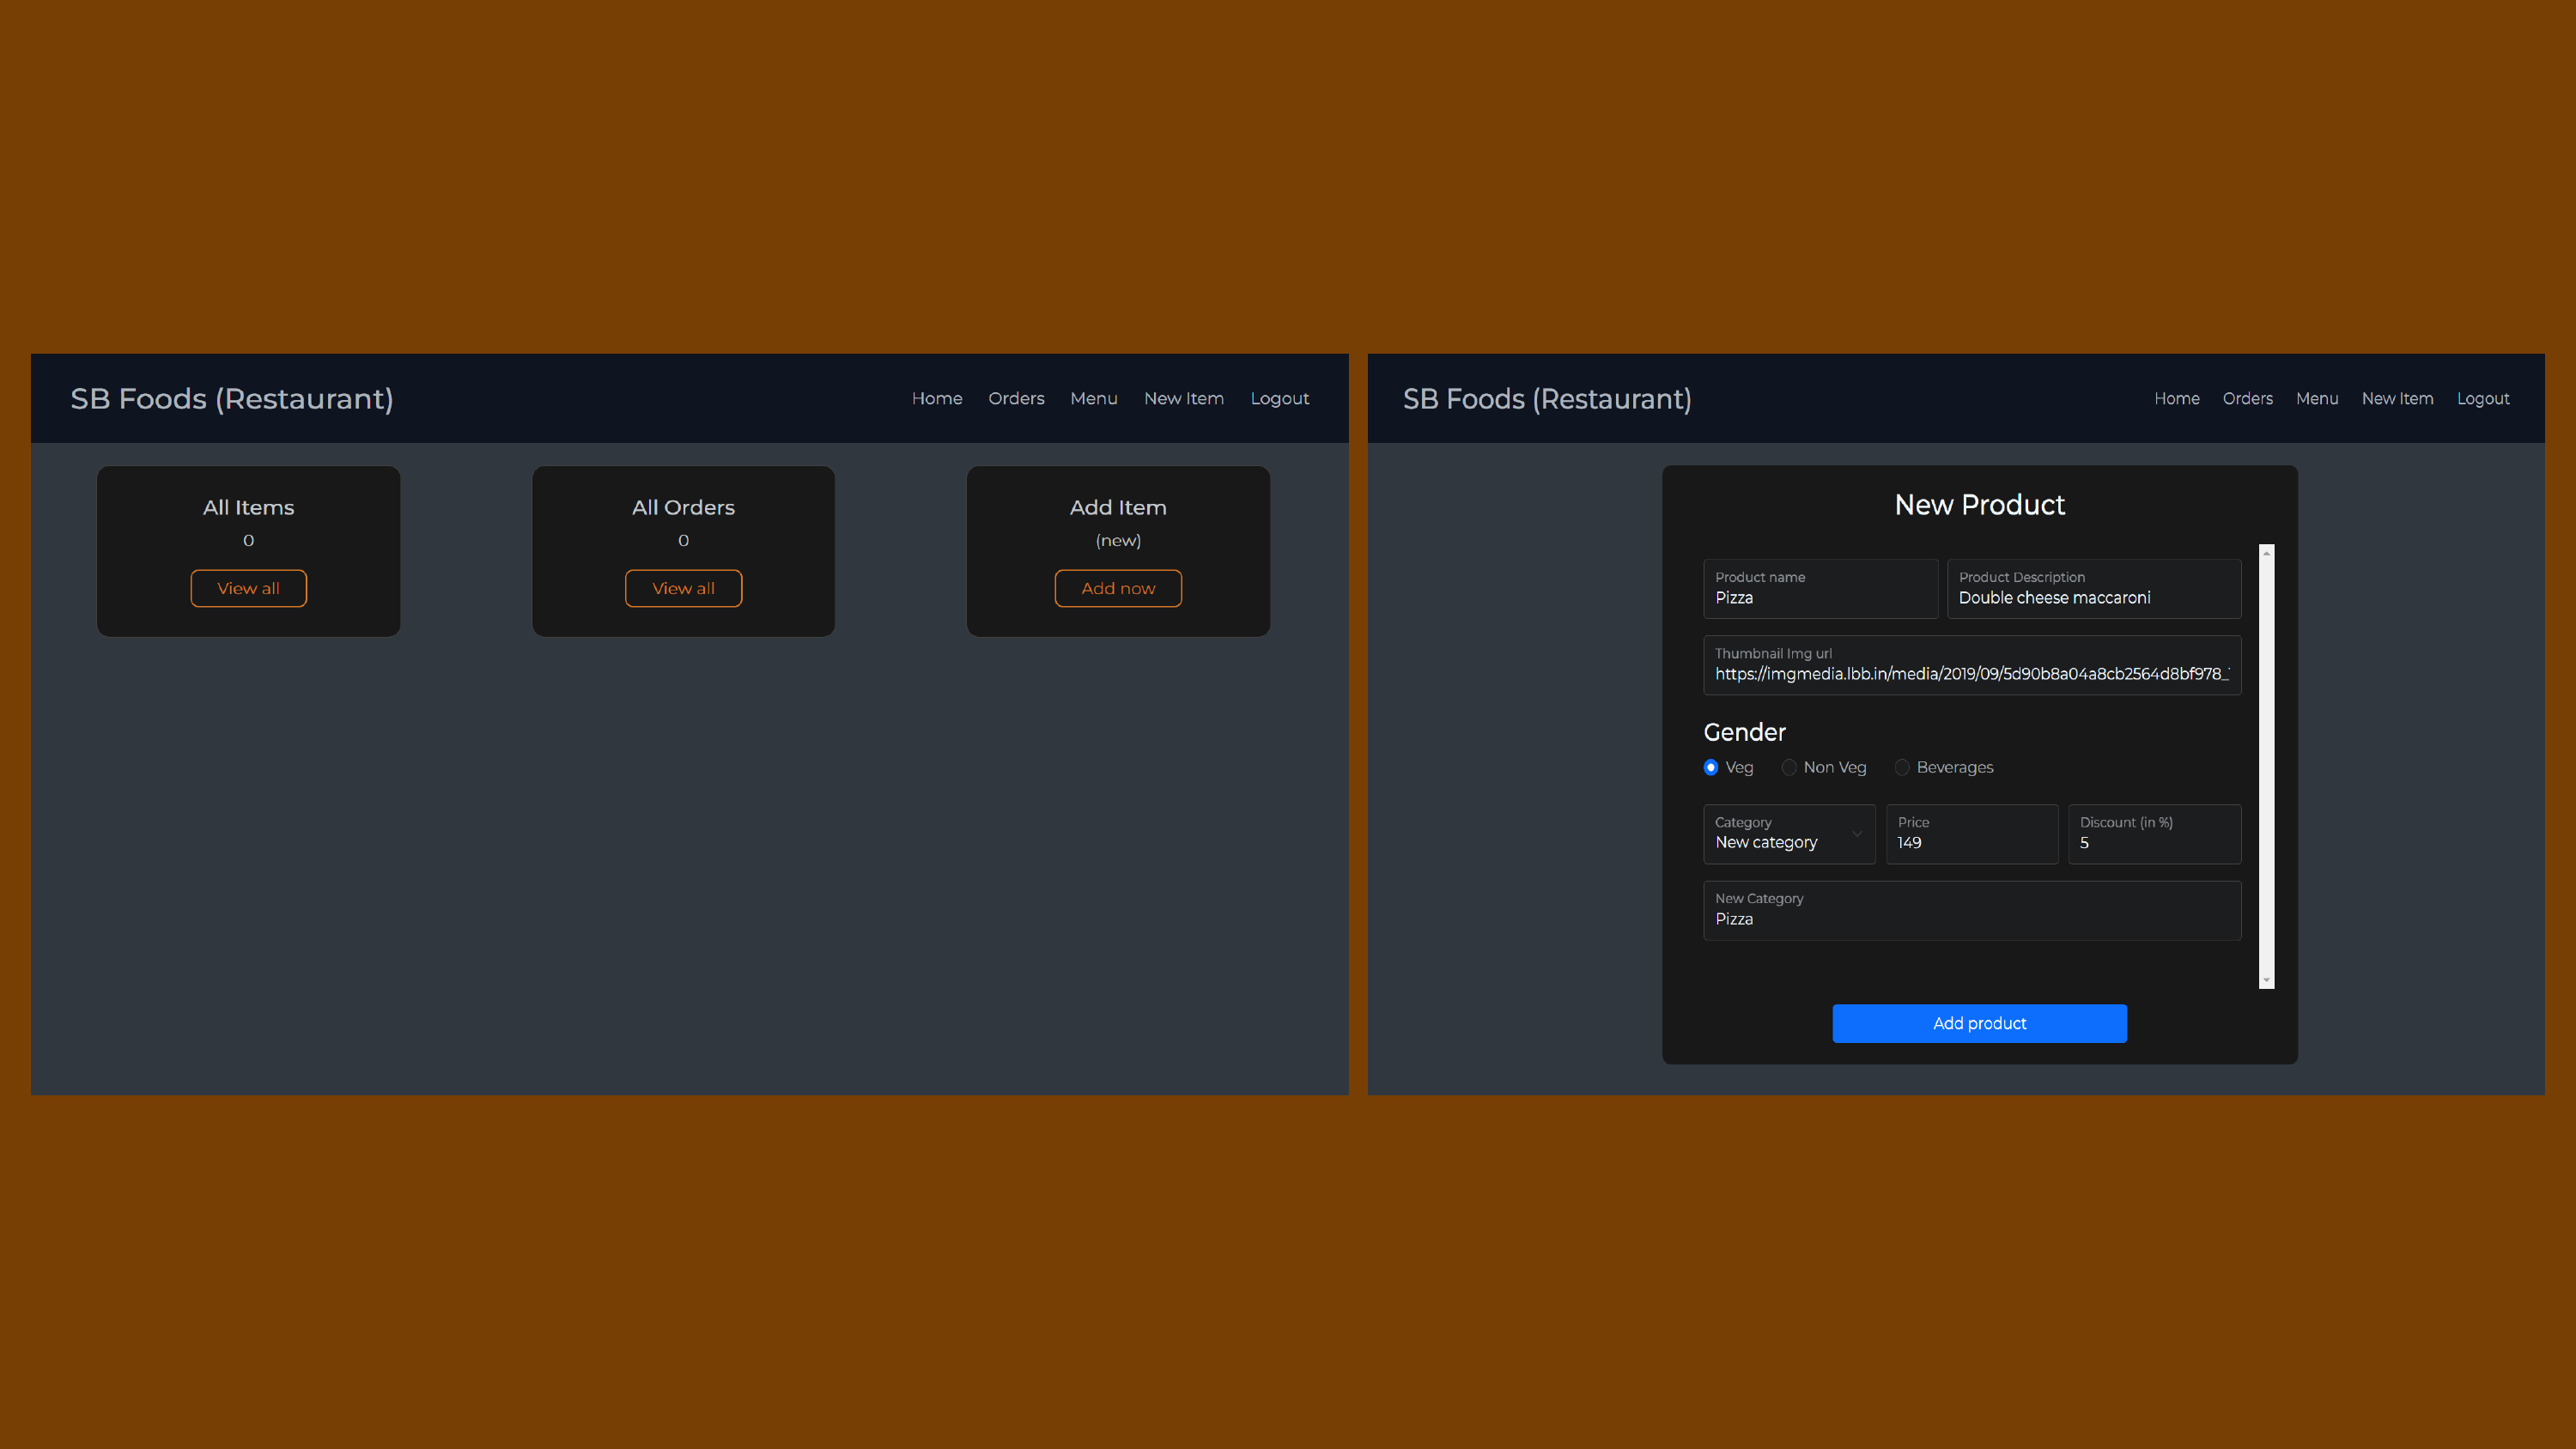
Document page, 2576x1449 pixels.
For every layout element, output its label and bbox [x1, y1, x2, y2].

picture [31, 353, 1349, 1095]
picture [1368, 353, 2545, 1095]
